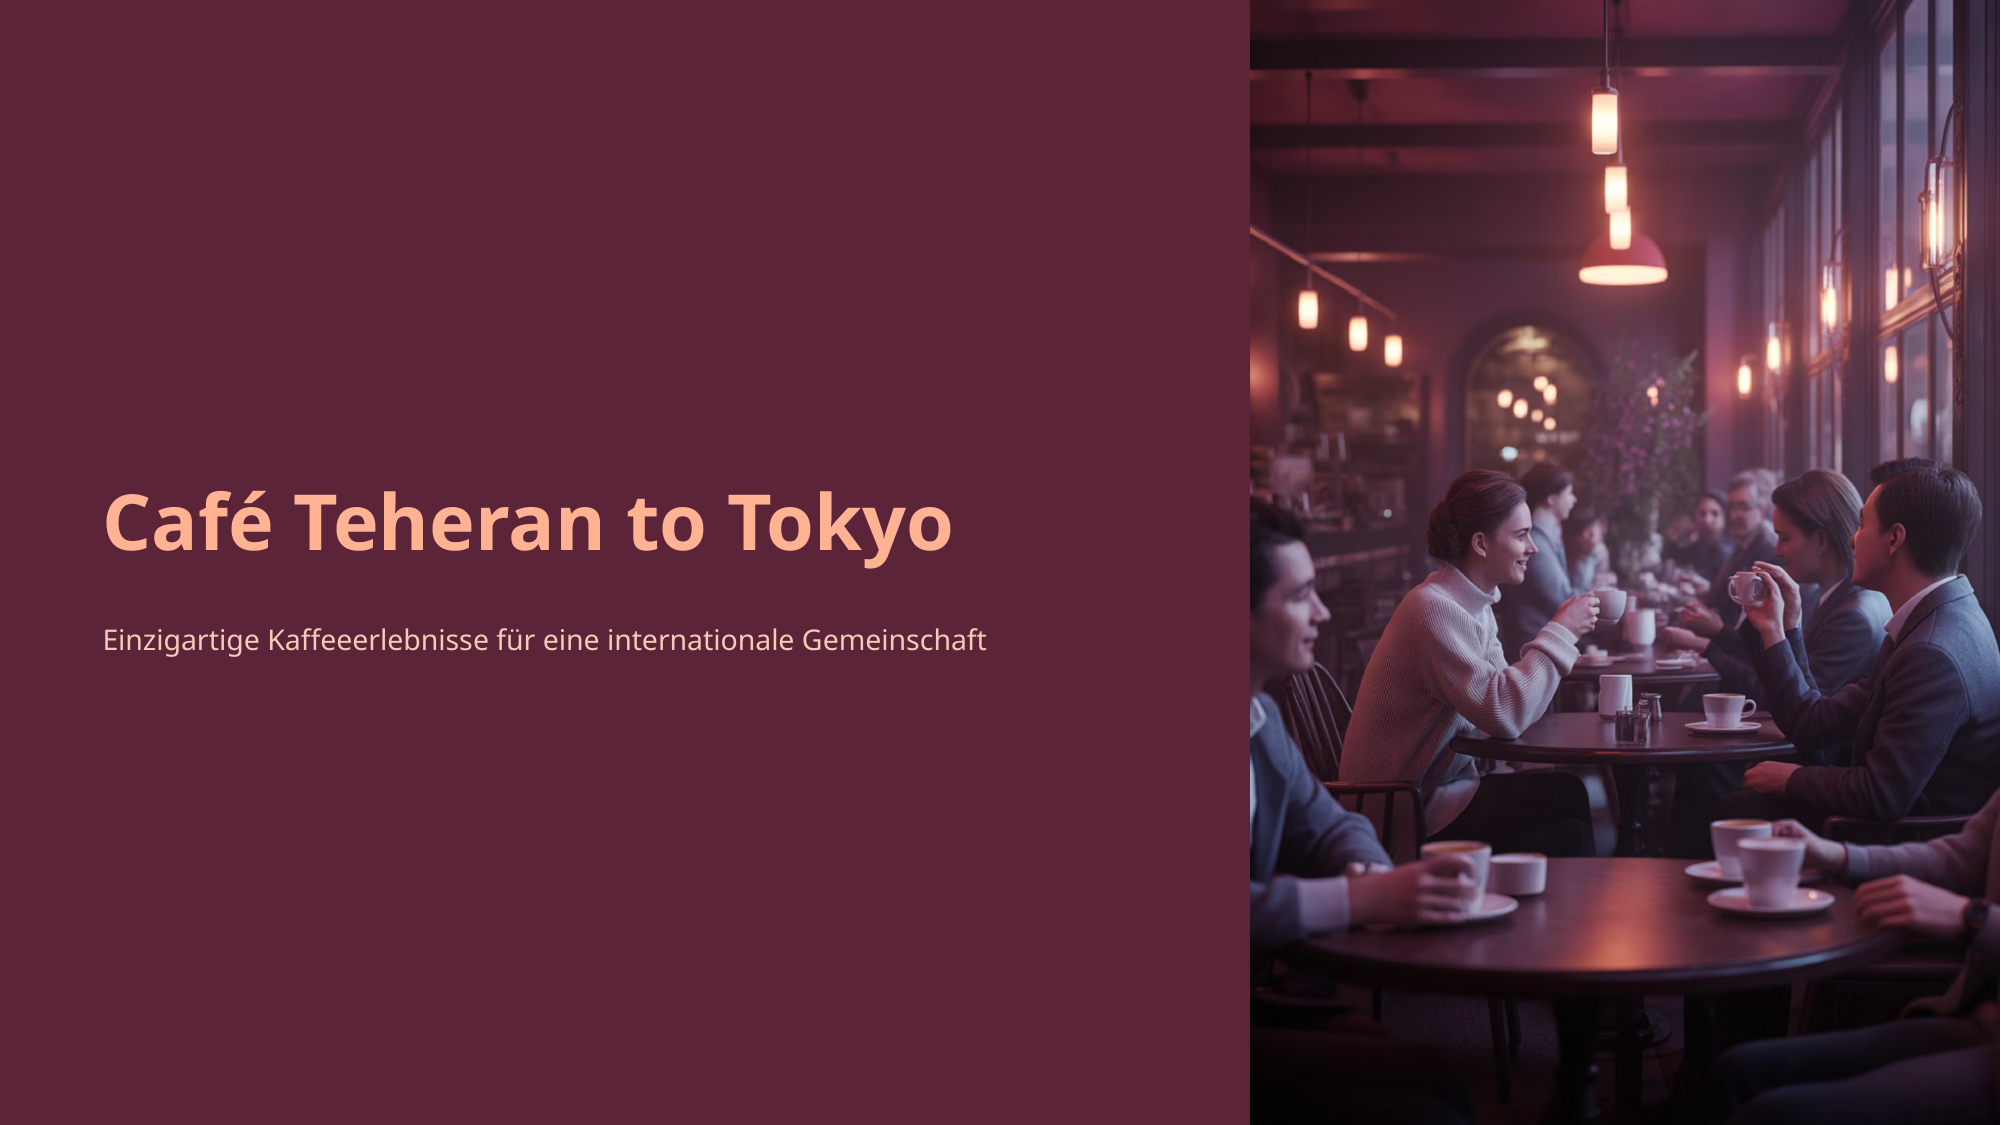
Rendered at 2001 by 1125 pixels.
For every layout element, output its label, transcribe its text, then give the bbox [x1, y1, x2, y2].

text_box Café Teheran to Tokyo [102, 468, 932, 566]
text_box Einzigartige Kaffeeerlebnisse für eine internationale Gemeinschaft [102, 609, 1148, 657]
picture [1249, 0, 2000, 1125]
